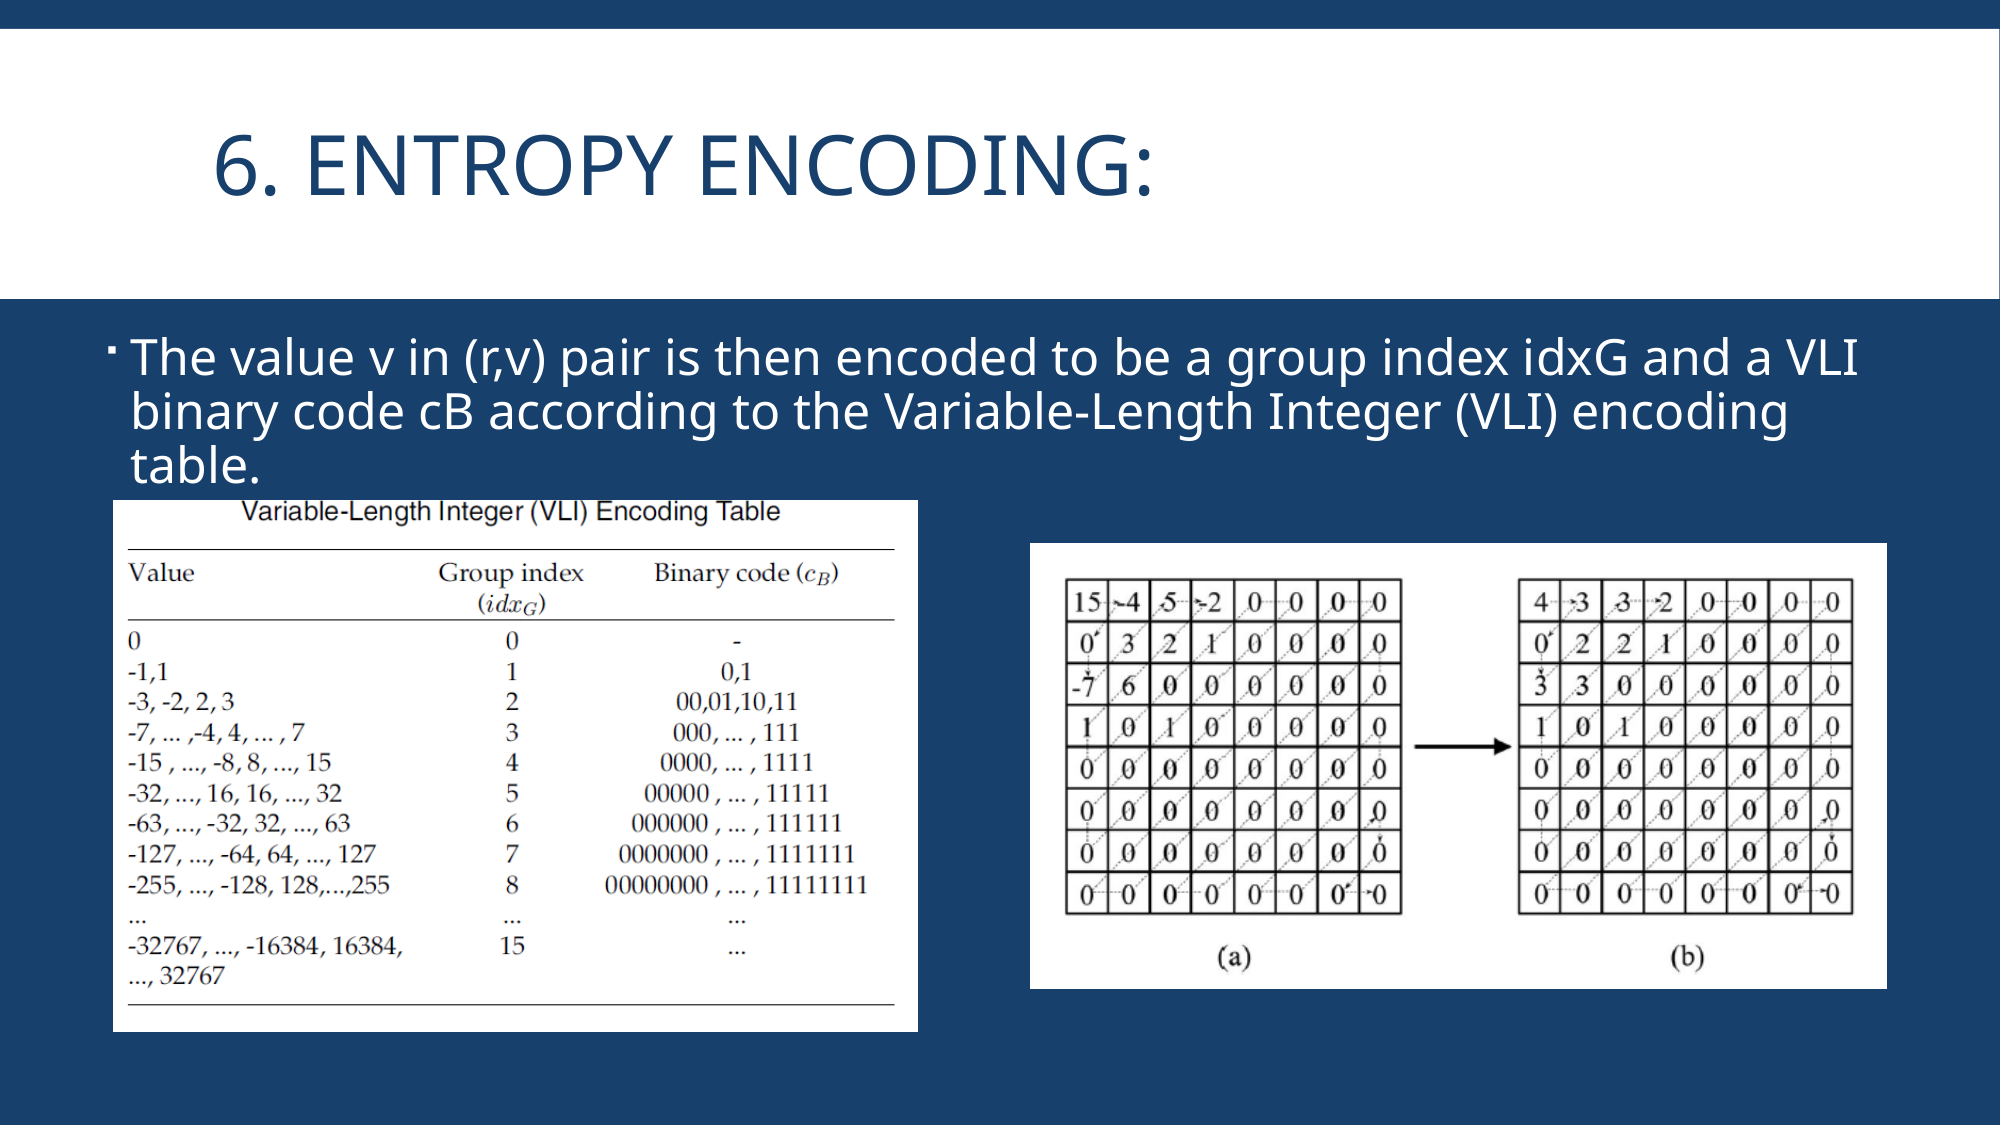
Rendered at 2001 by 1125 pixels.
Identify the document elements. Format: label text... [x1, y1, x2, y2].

picture [1030, 543, 1887, 990]
list The value v in (r,v) pair is then encoded to be a group index idxG and a VLI binary code cB according to the Variable-Length Integer (VLI) encoding table. [85, 324, 1932, 1020]
picture [113, 500, 918, 1032]
title 6. Entropy encoding: [197, 46, 1803, 295]
